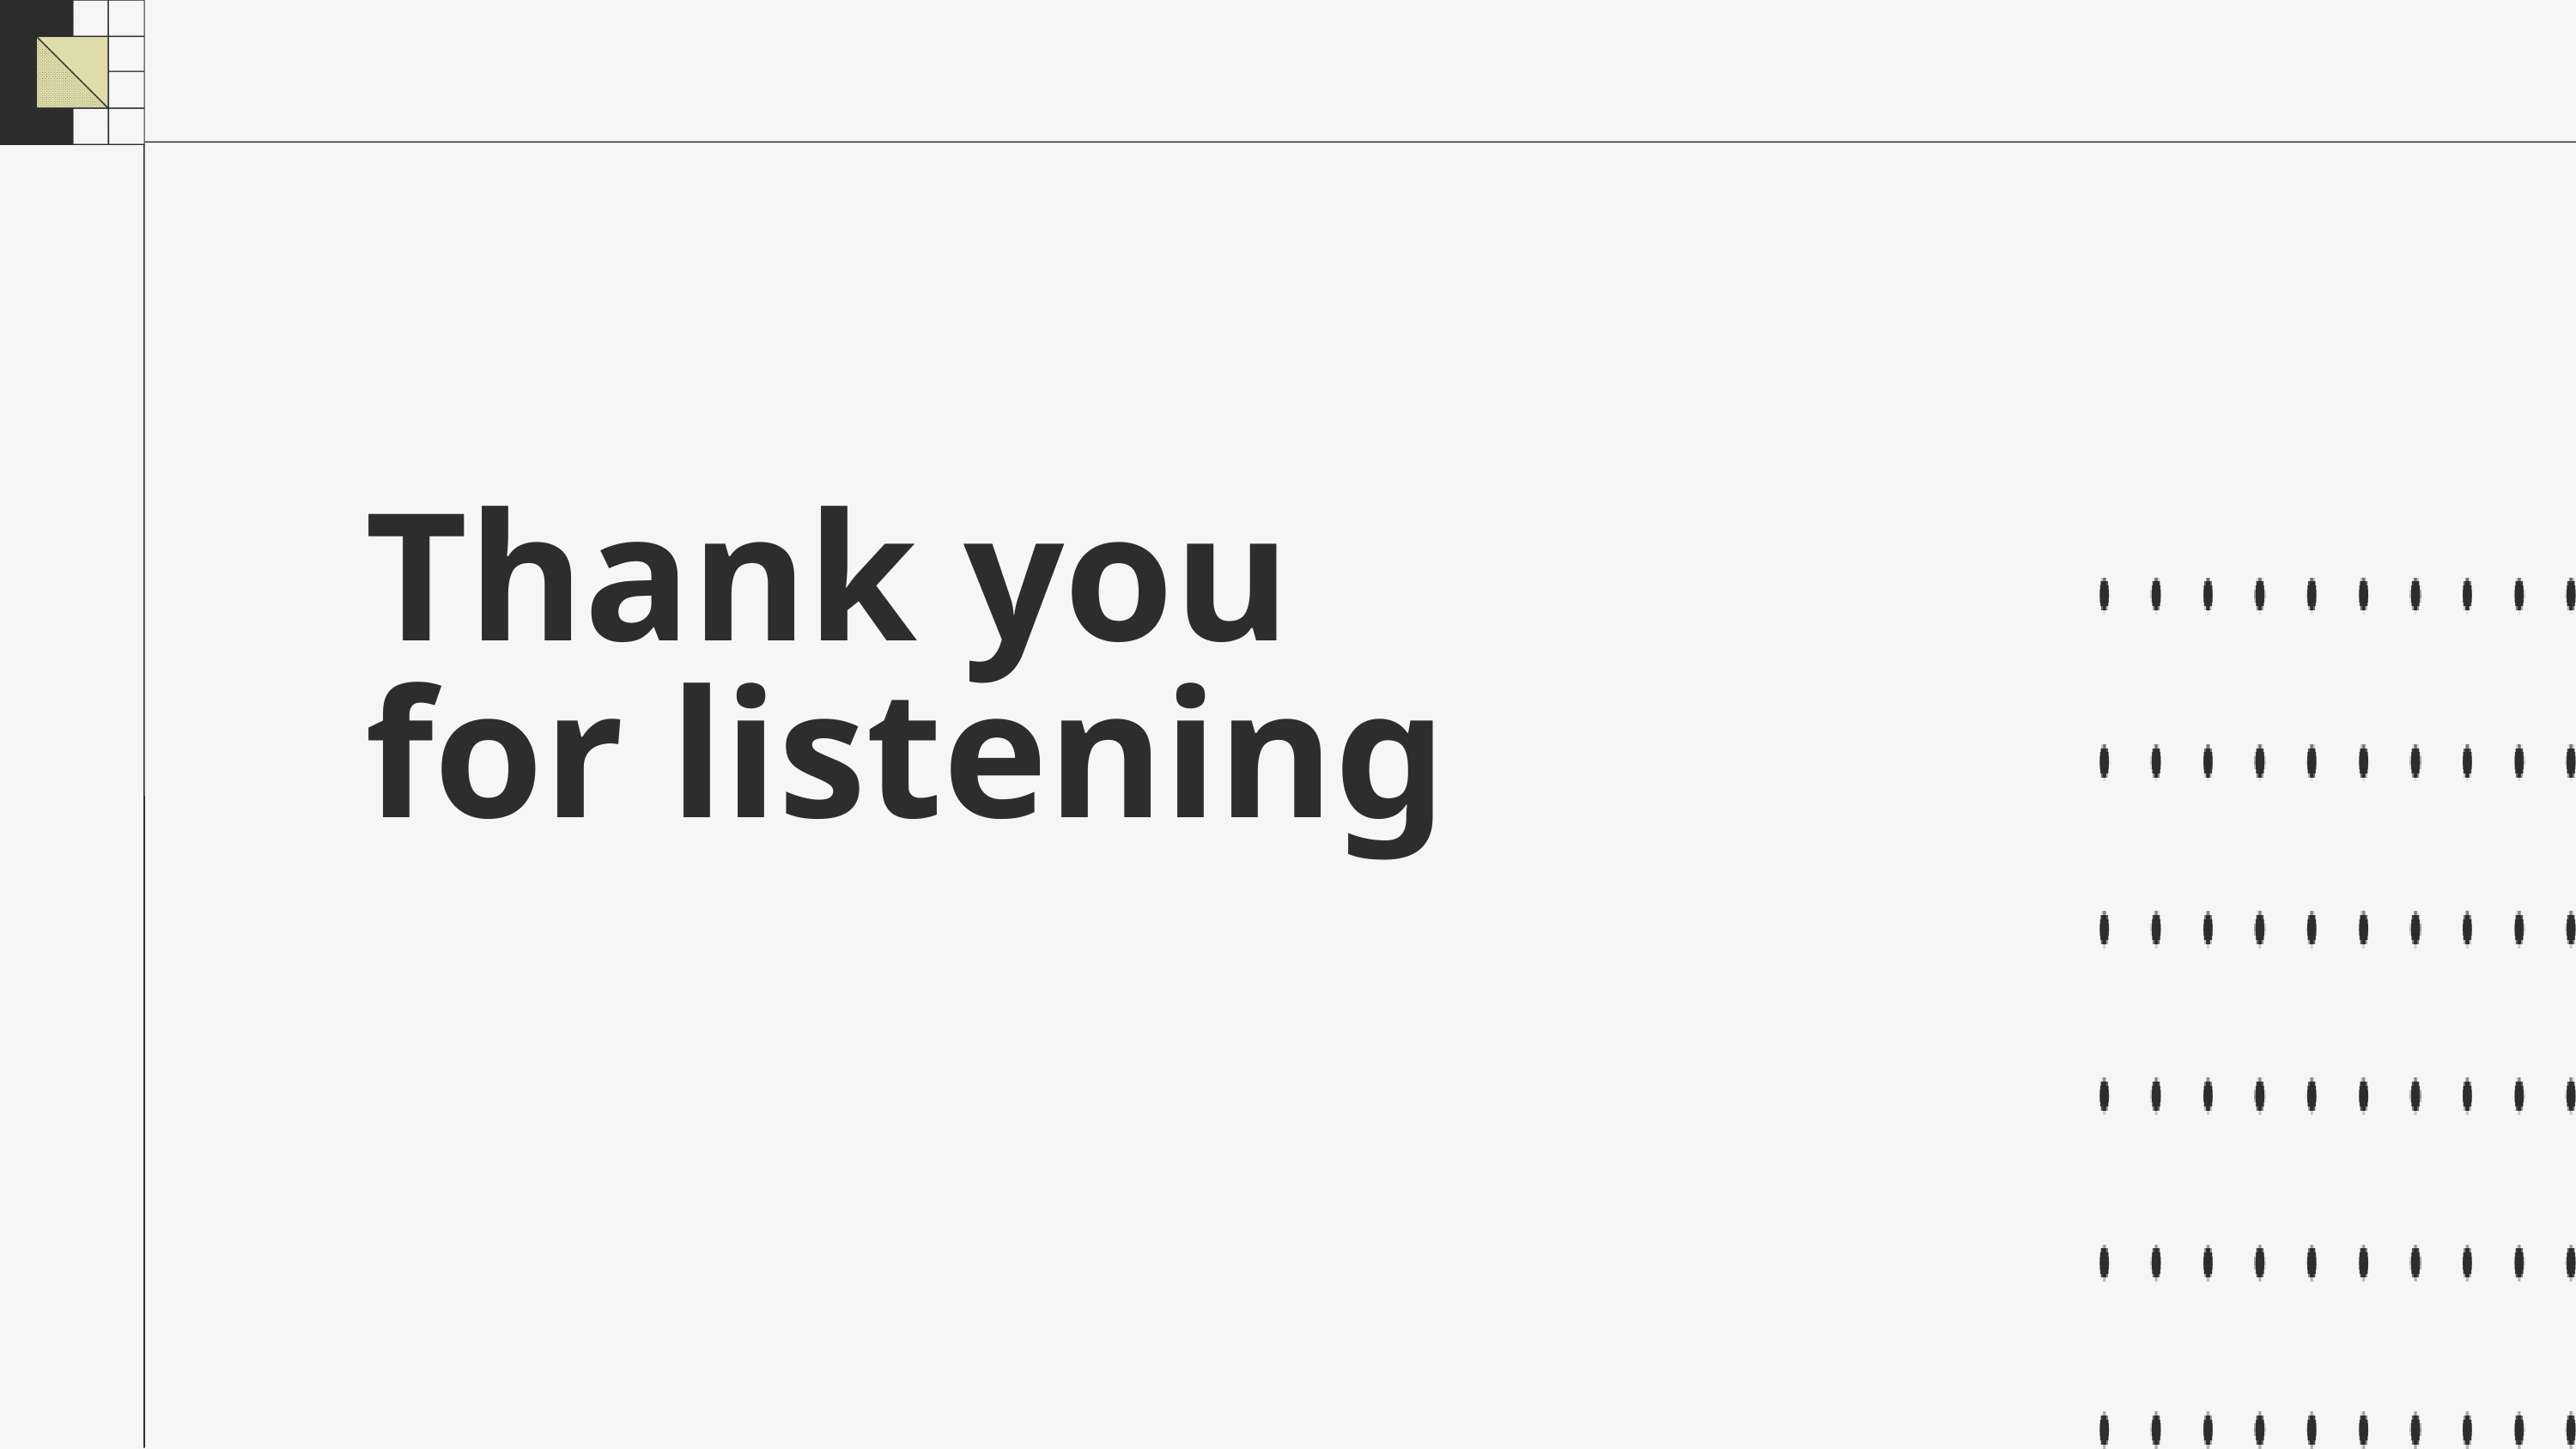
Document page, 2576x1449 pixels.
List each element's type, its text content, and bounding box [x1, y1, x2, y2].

text_box [0, 0, 145, 145]
text_box Thank you for listening [365, 499, 1497, 854]
text_box [2099, 578, 2576, 1449]
